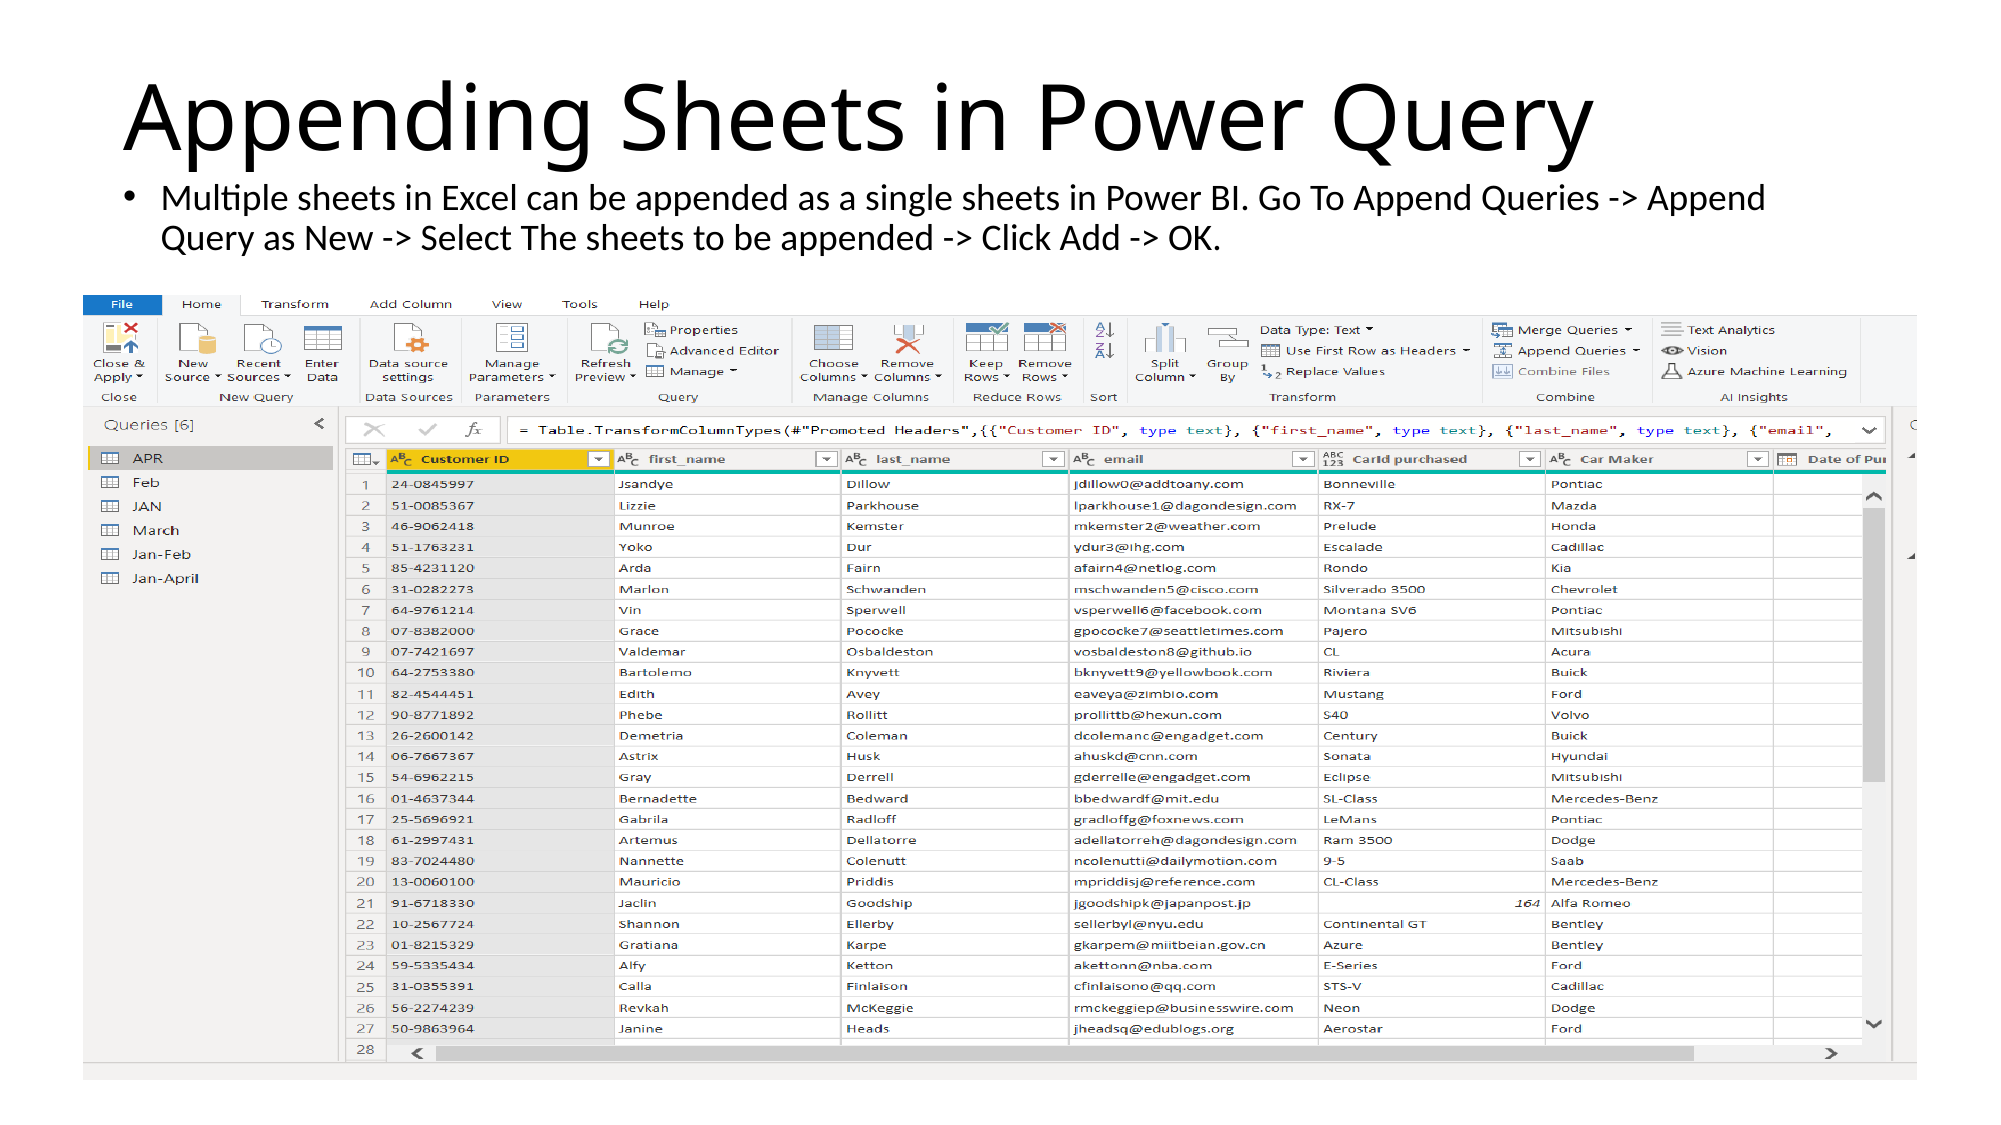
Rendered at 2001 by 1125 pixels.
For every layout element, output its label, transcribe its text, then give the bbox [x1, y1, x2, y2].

picture [82, 295, 1917, 1080]
title Appending Sheets in Power Query [108, 11, 1834, 170]
list Multiple sheets in Excel can be appended as a single sheets in Power BI. Go To Append Queries -> Append Query as New -> Select The sheets to be appended -> Click Add -> OK. [108, 170, 1834, 295]
